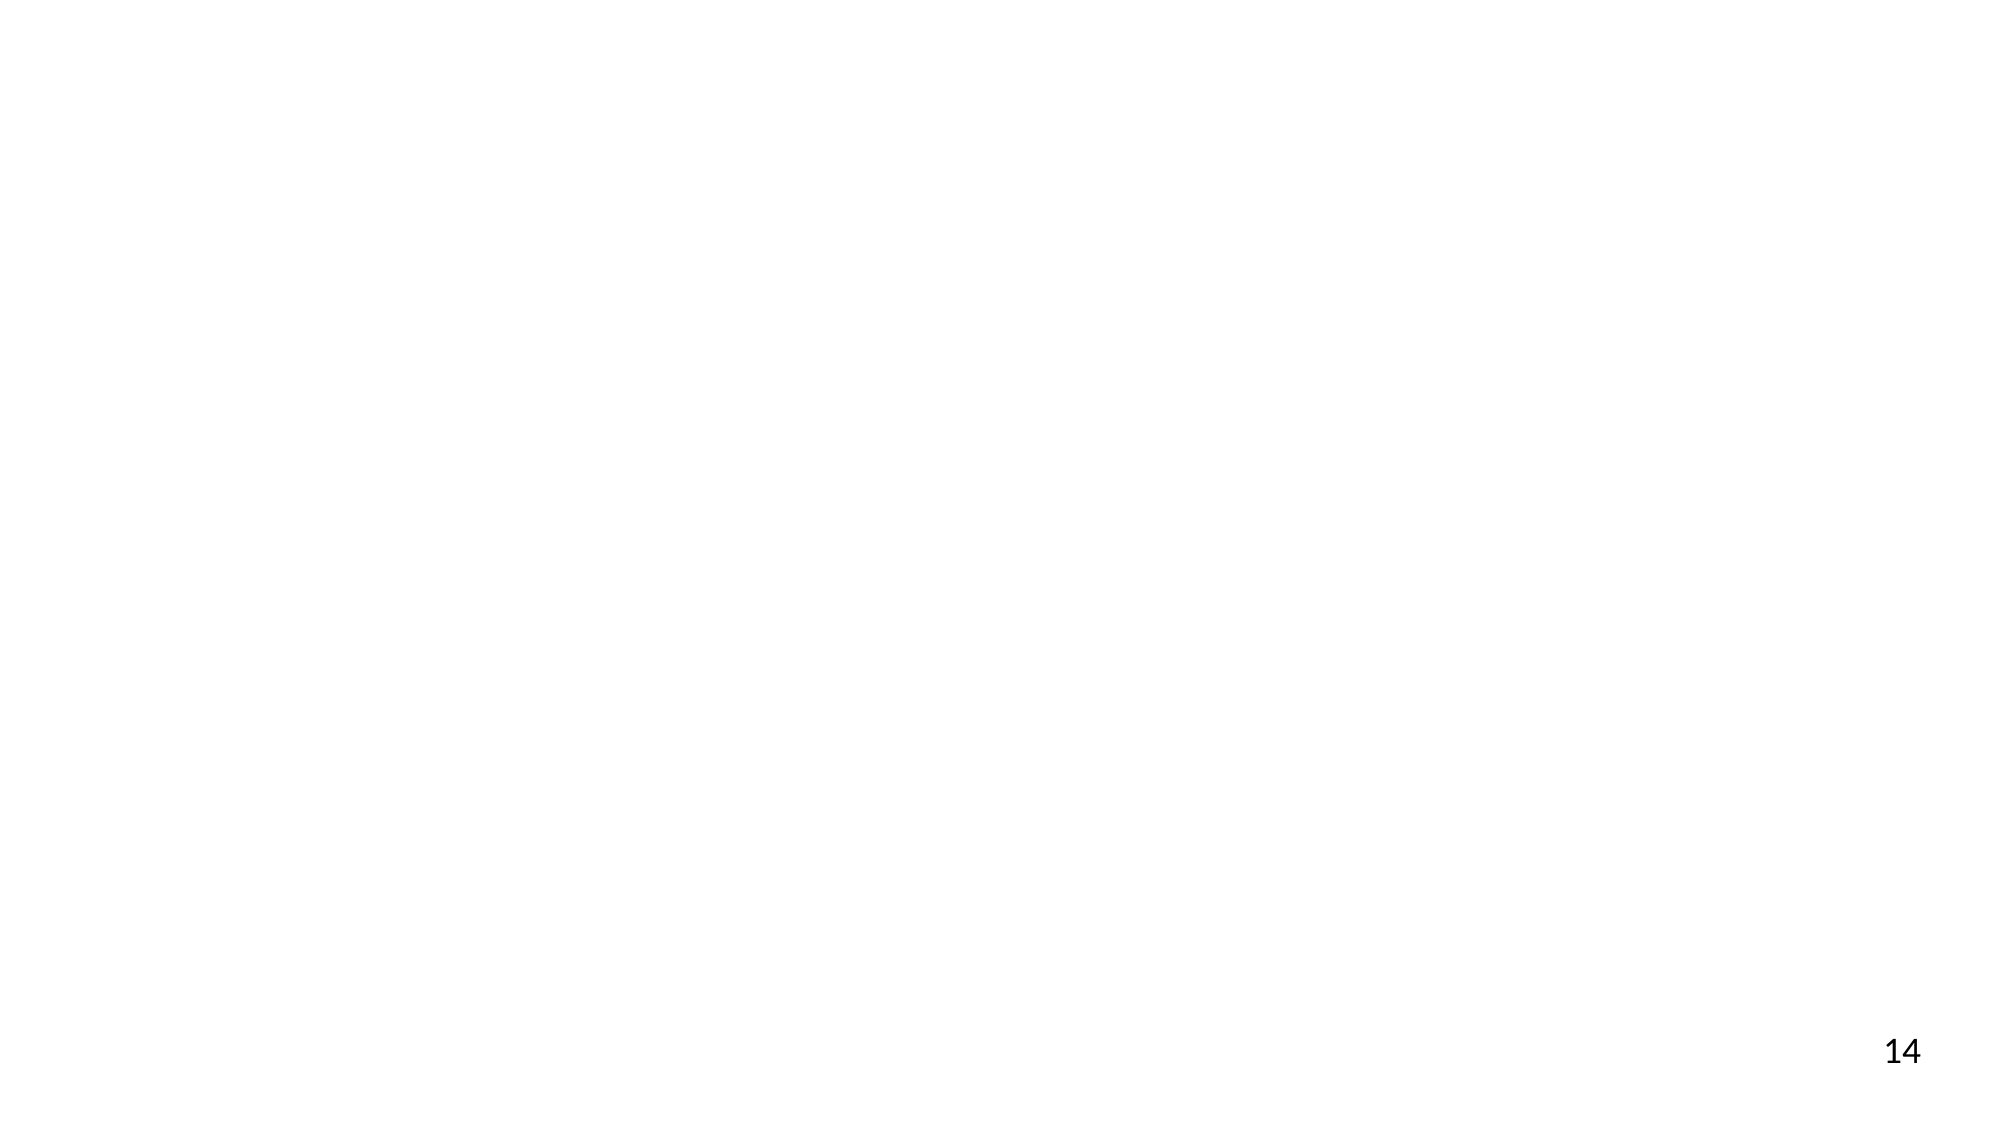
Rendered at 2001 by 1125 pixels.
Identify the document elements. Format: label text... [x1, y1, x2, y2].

text_box 14 [1804, 1018, 2000, 1124]
